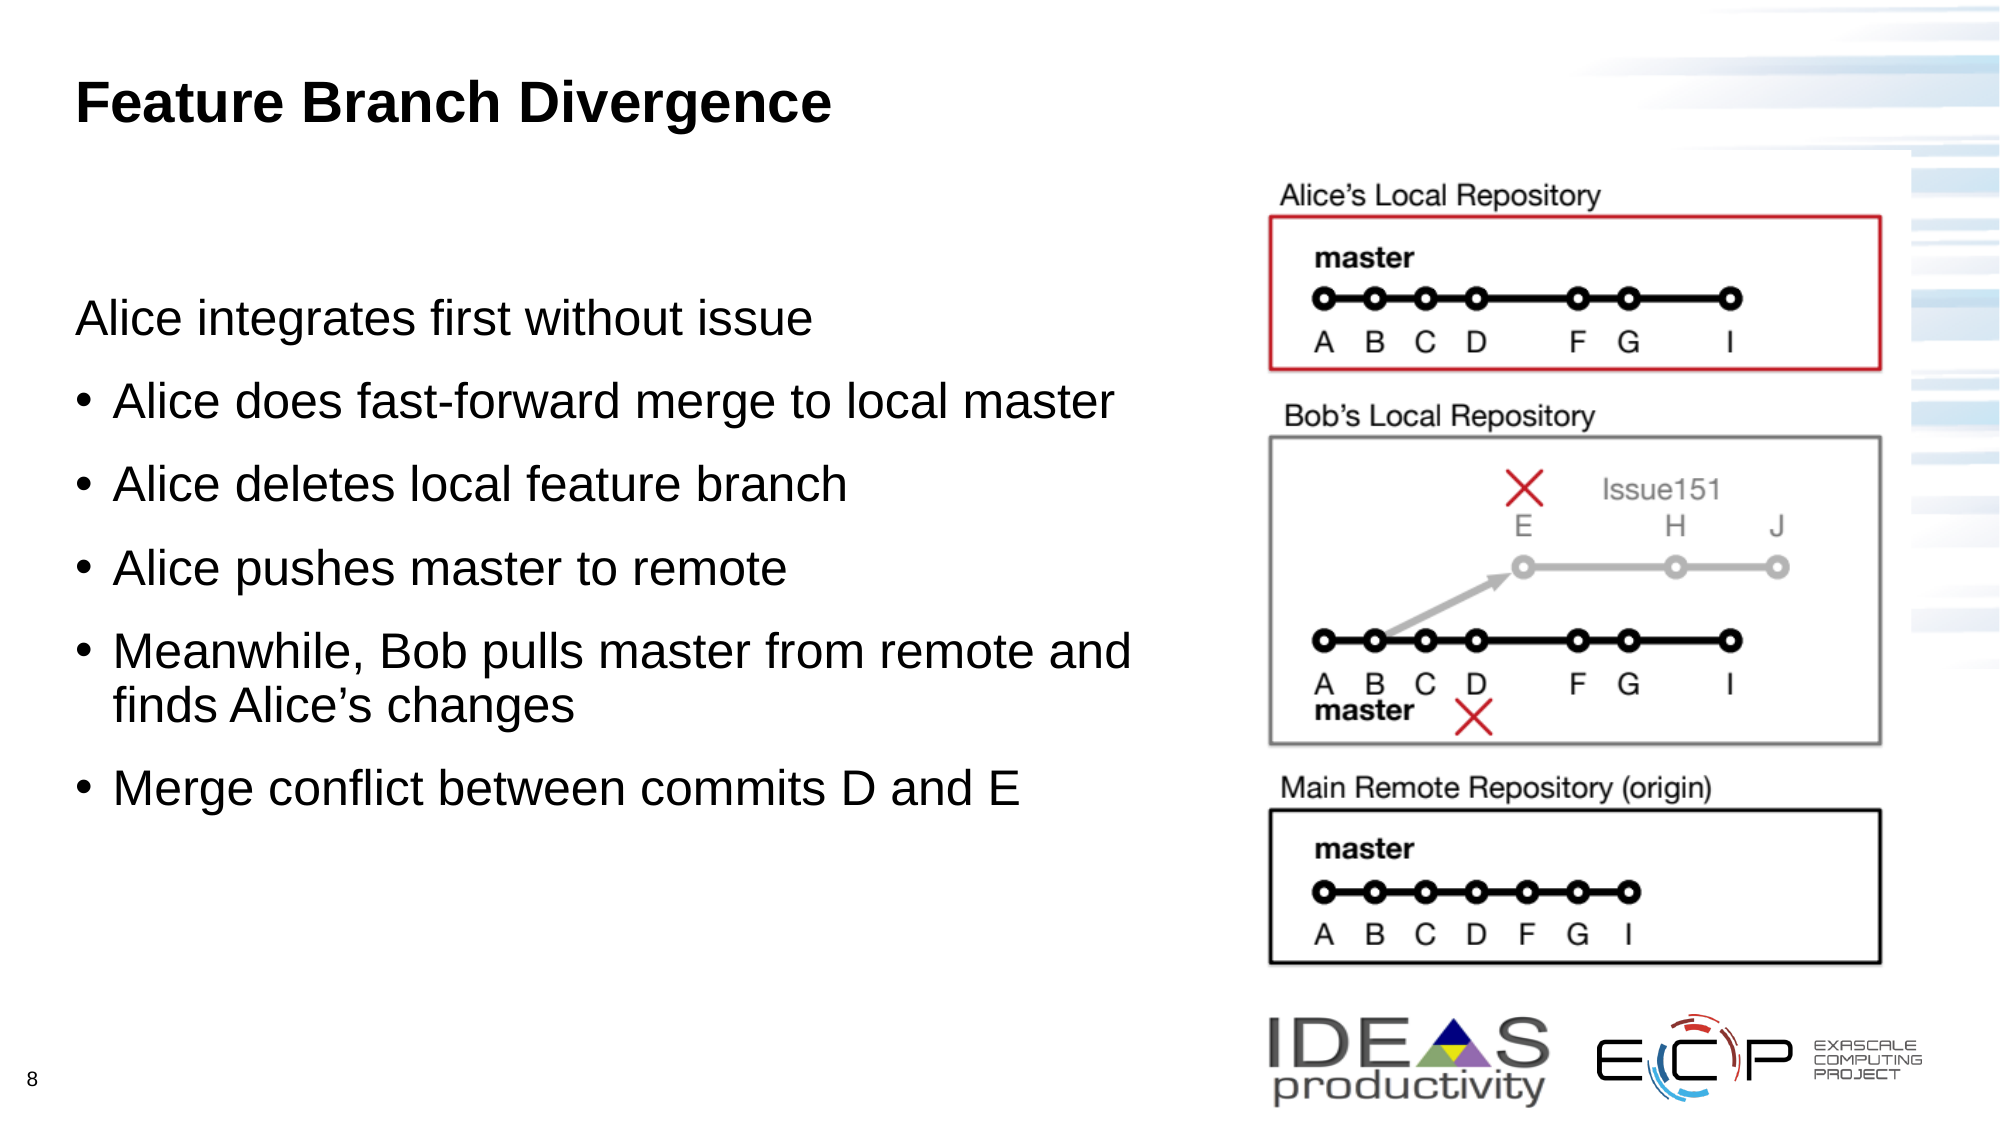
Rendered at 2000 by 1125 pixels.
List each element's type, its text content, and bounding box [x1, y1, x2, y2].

picture [1597, 1014, 1922, 1102]
list Alice integrates first without issue Alice does fast-forward merge to local master Alice deletes local feature branch Alice pushes master to remote Meanwhile, Bob pulls master from remote and finds Alice’s changes Merge conflict between commits D and E [59, 284, 1199, 950]
title Feature Branch Divergence [59, 67, 1926, 218]
picture [1237, 0, 2000, 989]
picture [1257, 1009, 1560, 1115]
